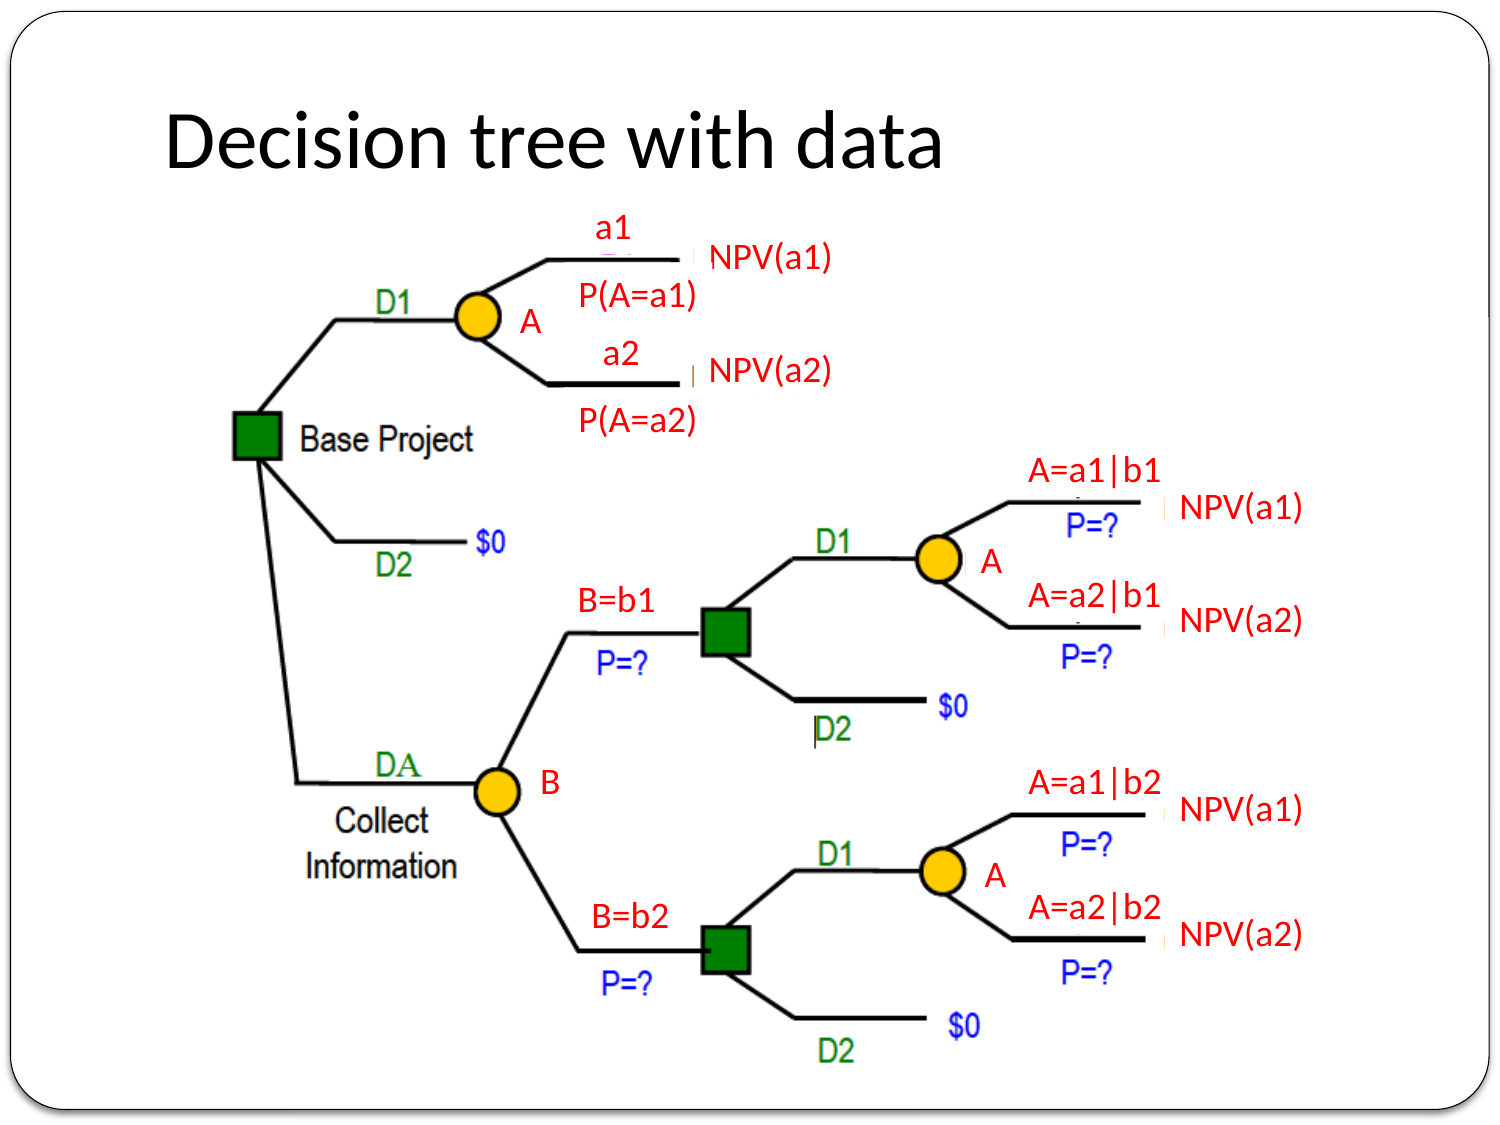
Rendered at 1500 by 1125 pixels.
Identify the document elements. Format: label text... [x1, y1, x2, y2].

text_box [212, 187, 1351, 1088]
title Decision tree with data [150, 12, 1425, 200]
